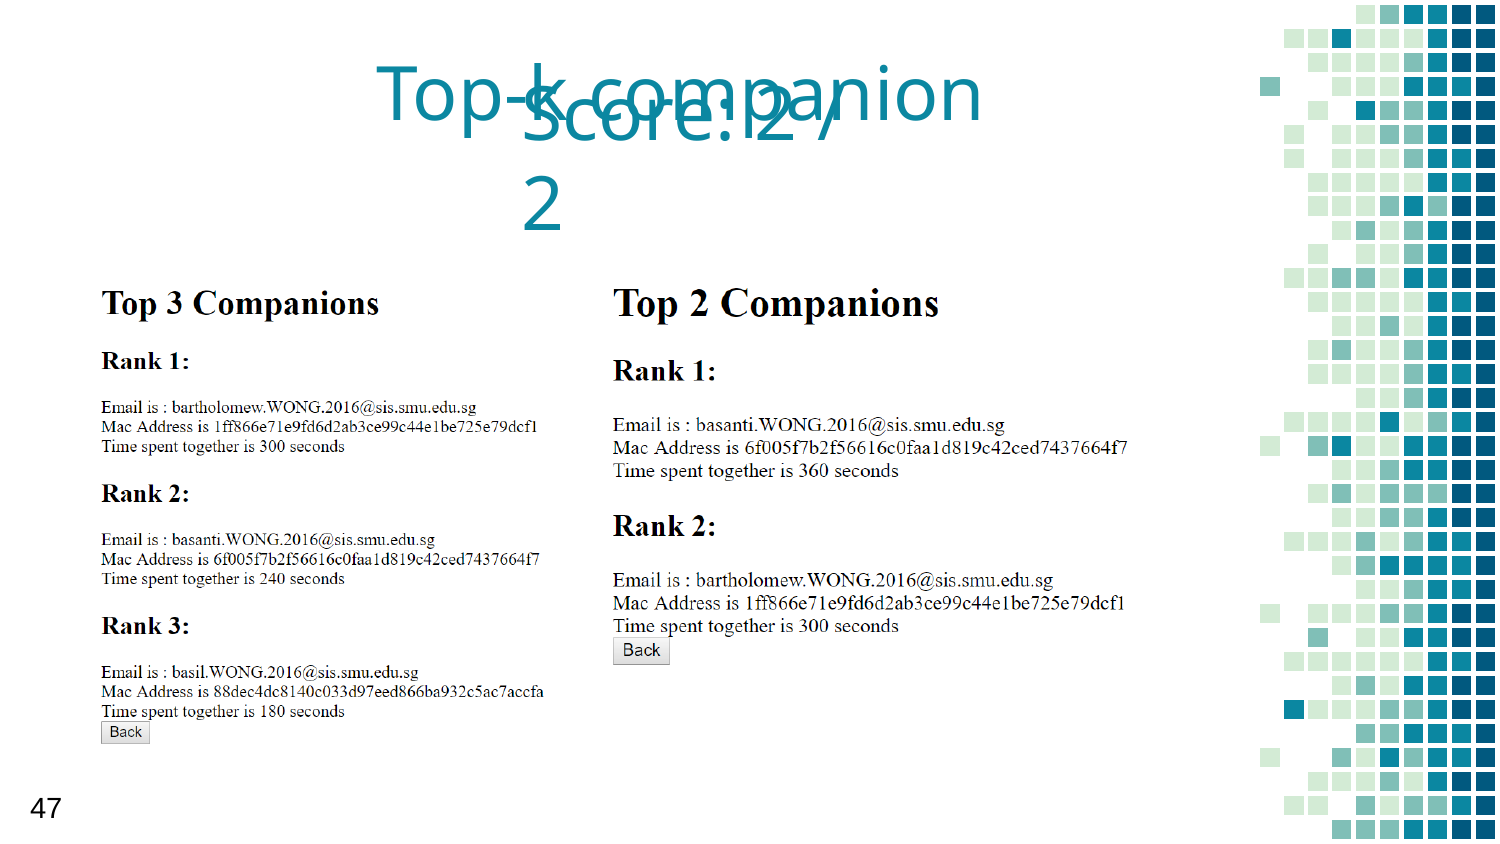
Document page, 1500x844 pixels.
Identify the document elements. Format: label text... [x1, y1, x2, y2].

title Top-k companion [161, 9, 1200, 151]
slide_number 47 [15, 774, 105, 839]
picture [91, 274, 1167, 775]
text_box Score: 2 / 2 [506, 119, 875, 261]
